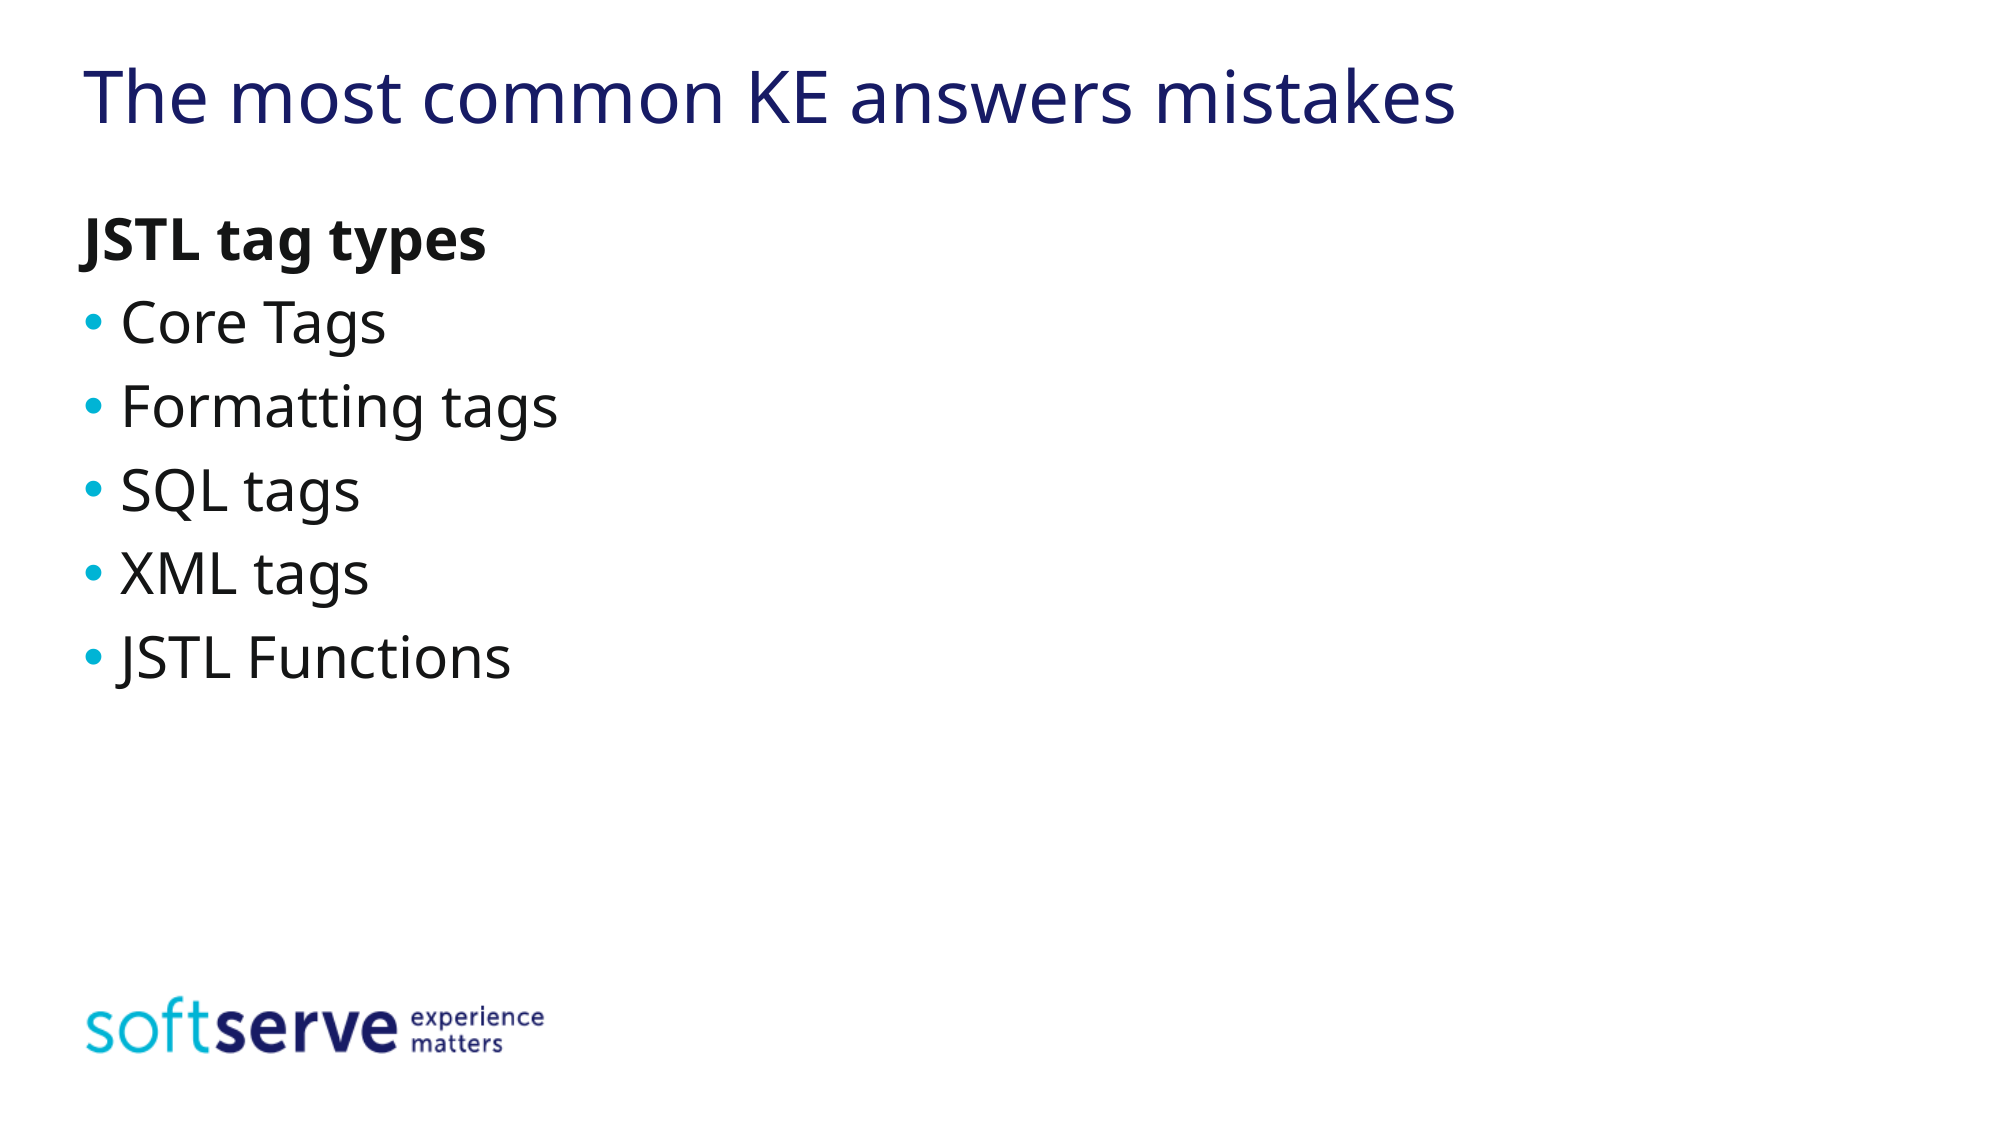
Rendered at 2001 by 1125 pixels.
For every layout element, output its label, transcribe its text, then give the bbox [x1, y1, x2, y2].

title The most common KE answers mistakes [68, 56, 1957, 143]
list JSTL tag types Core Tags Formatting tags SQL tags XML tags JSTL Functions [68, 202, 1957, 923]
